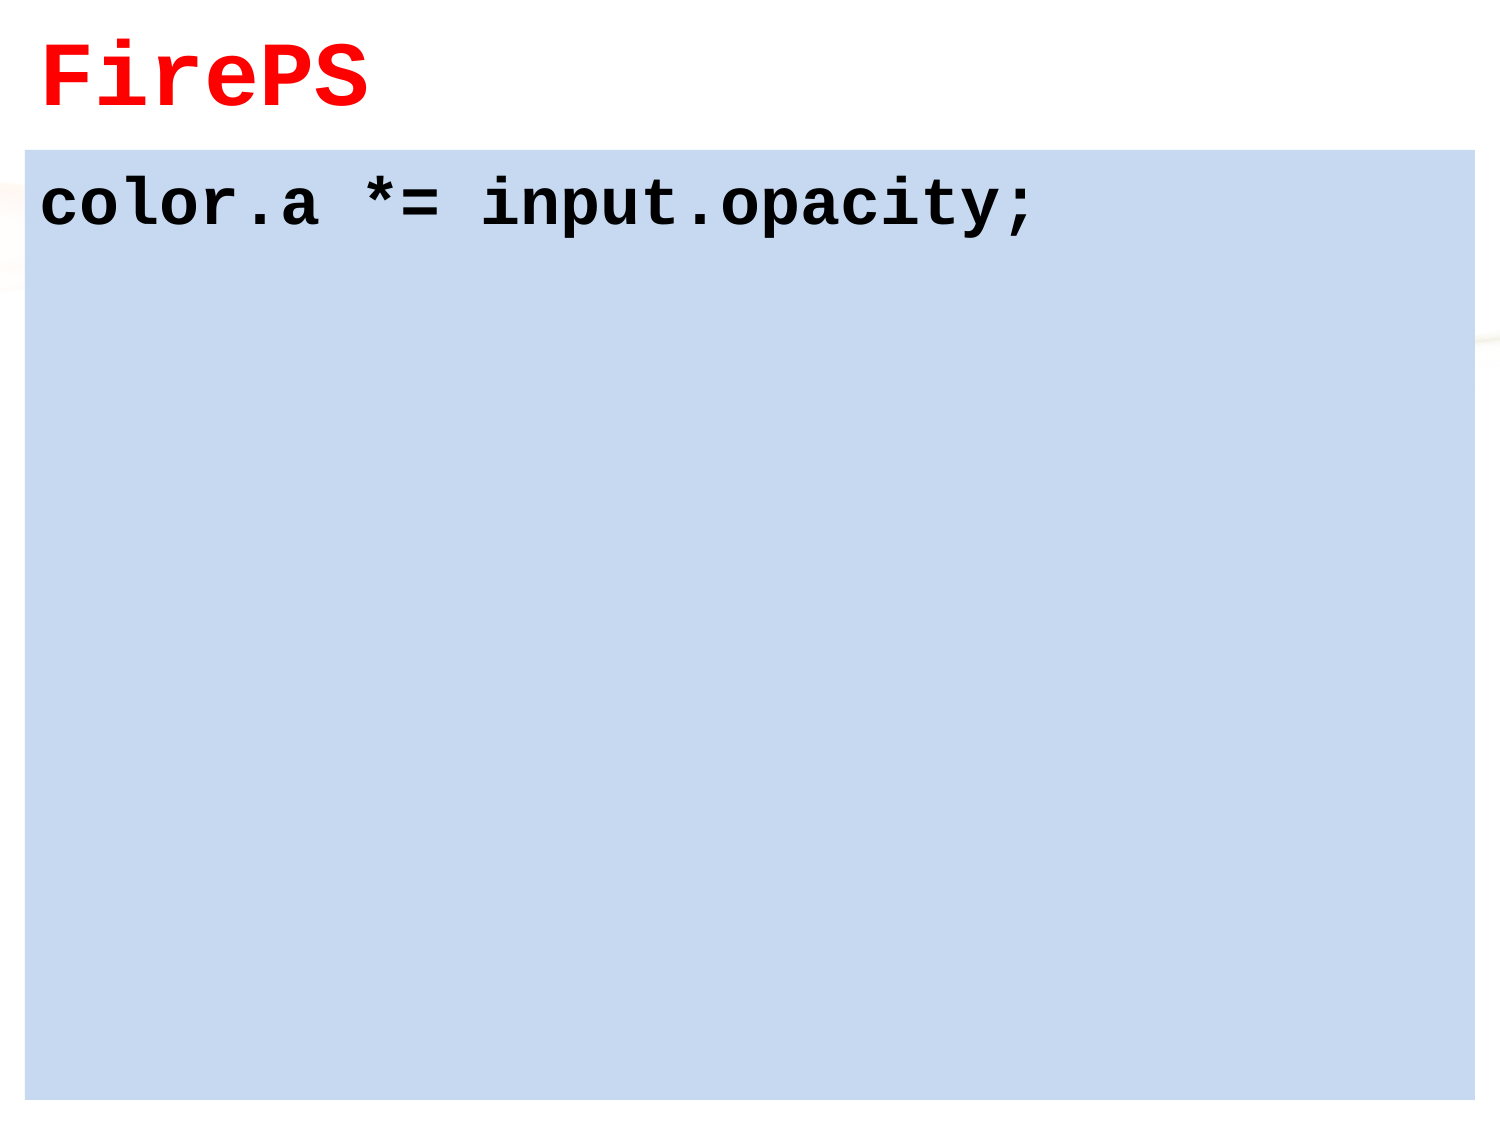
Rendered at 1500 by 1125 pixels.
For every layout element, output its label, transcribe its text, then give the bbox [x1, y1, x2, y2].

title FirePS [24, 12, 1275, 125]
list color.a *= input.opacity; [24, 149, 1475, 1100]
